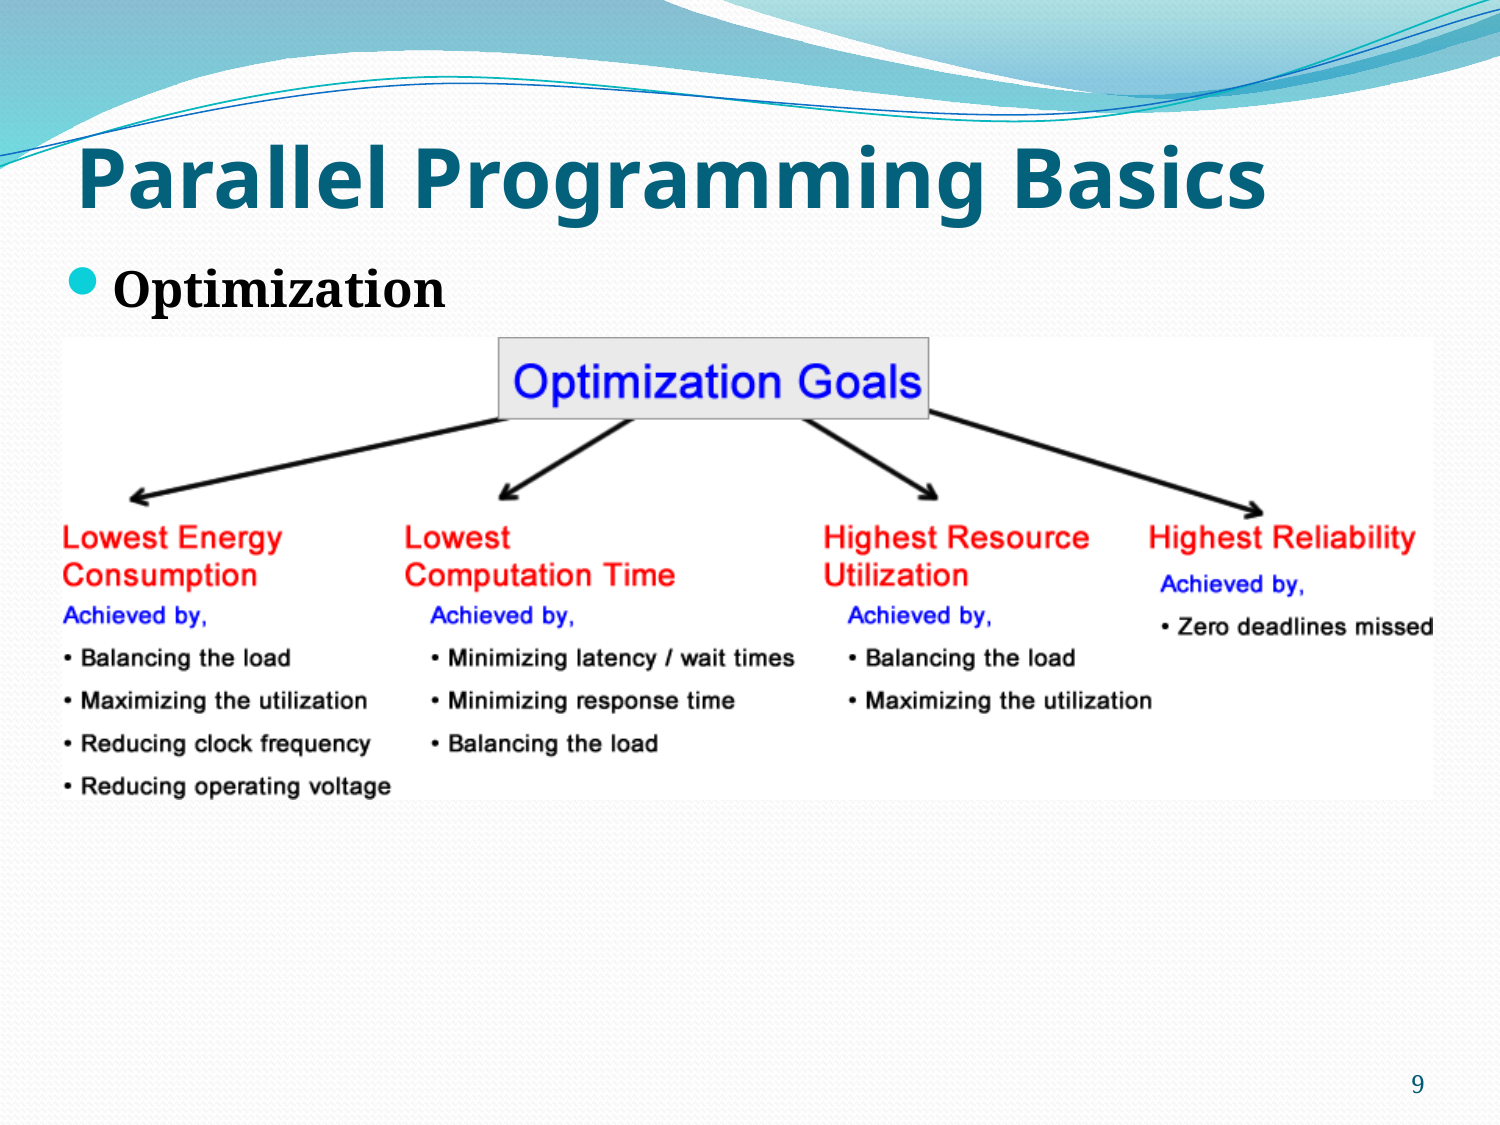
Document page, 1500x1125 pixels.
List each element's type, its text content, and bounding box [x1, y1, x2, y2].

slide_number 9 [1299, 1042, 1425, 1103]
title Parallel Programming Basics [75, 115, 1425, 225]
list Optimization [50, 249, 838, 1038]
picture [62, 337, 1433, 801]
slide_number 25 [55, 338, 838, 813]
